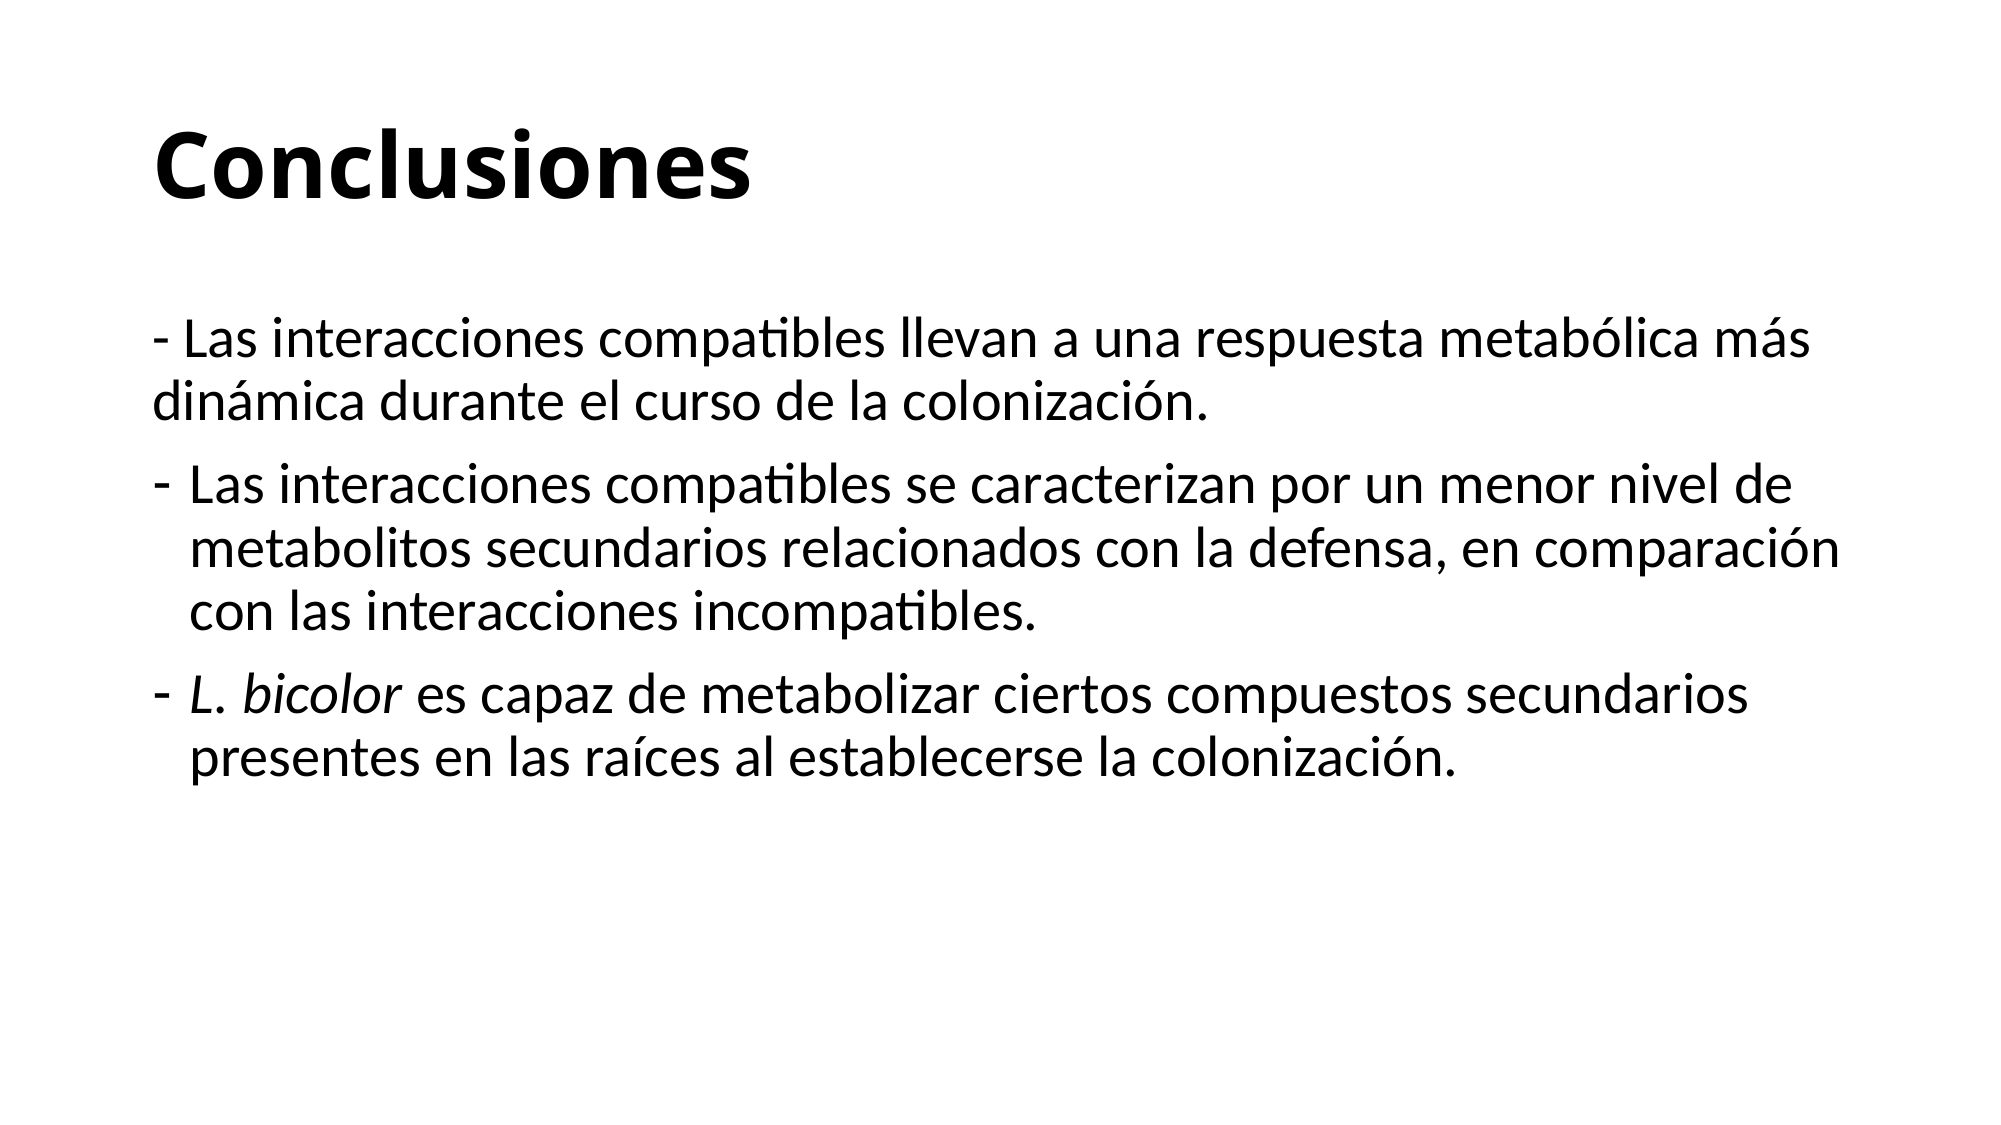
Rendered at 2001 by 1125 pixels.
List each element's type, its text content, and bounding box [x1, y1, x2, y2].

list - Las interacciones compatibles llevan a una respuesta metabólica más dinámica durante el curso de la colonización. Las interacciones compatibles se caracterizan por un menor nivel de metabolitos secundarios relacionados con la defensa, en comparación con las interacciones incompatibles. L. bicolor es capaz de metabolizar ciertos compuestos secundarios presentes en las raíces al establecerse la colonización. [137, 299, 1863, 1014]
title Conclusiones [137, 59, 1863, 278]
